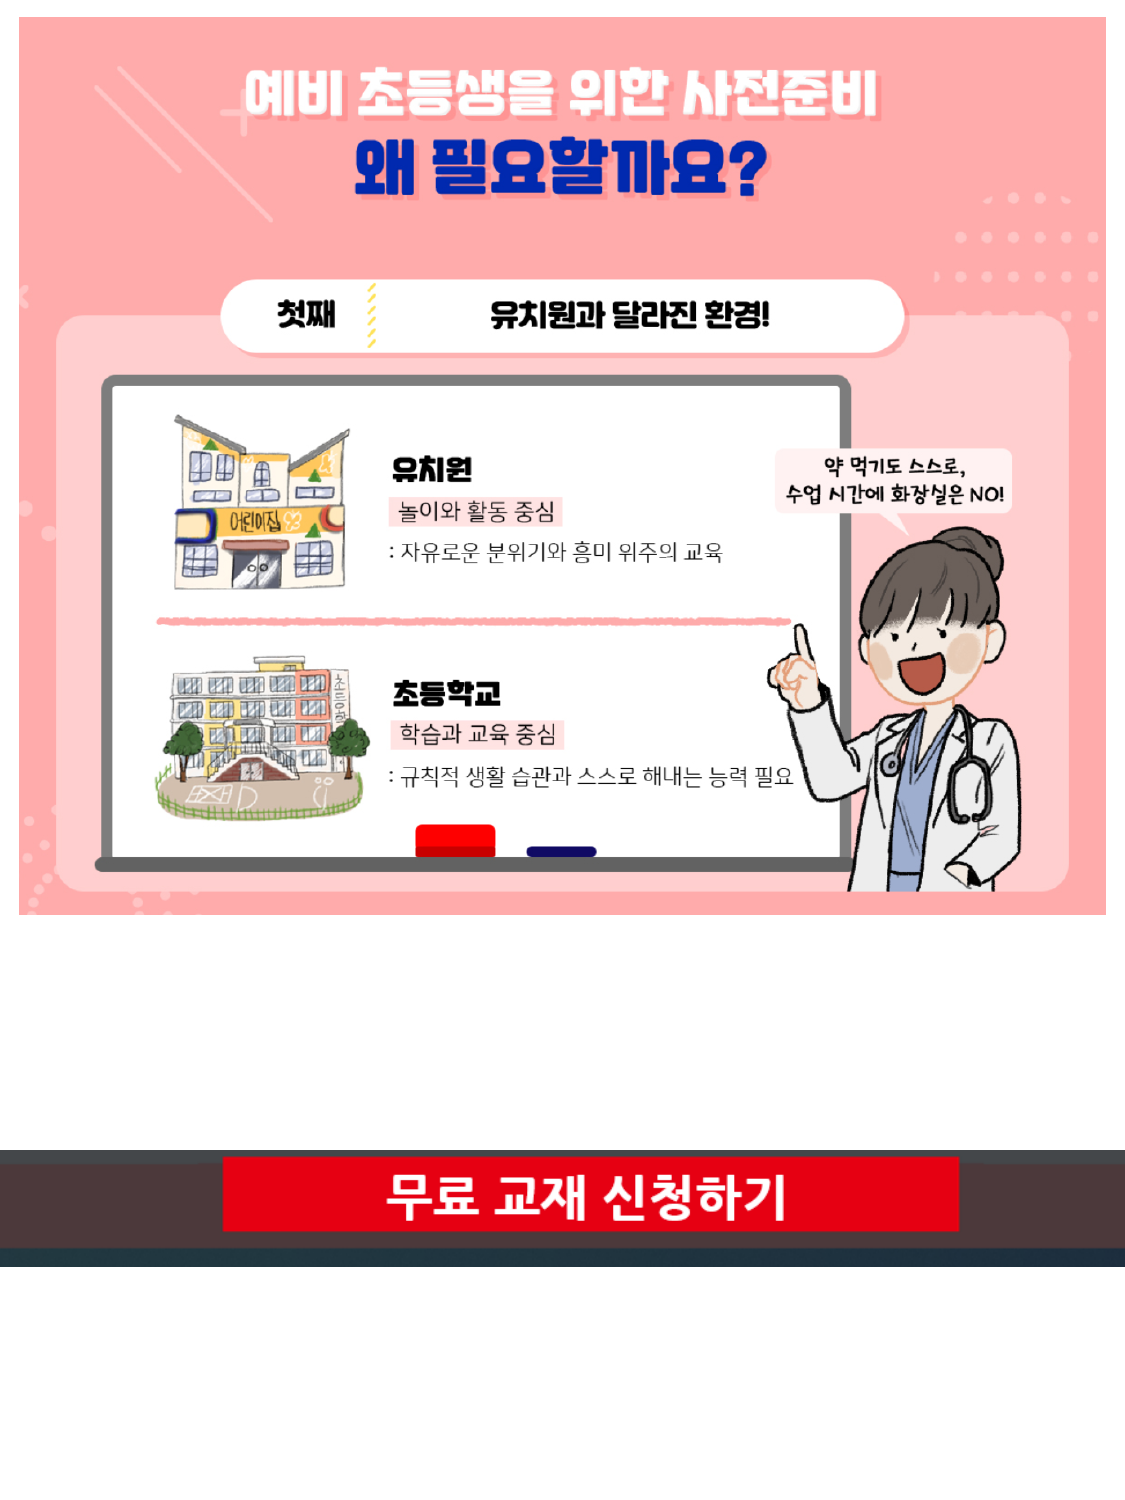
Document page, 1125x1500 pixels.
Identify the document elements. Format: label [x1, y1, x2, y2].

picture [0, 1150, 1125, 1267]
picture [18, 17, 1107, 916]
